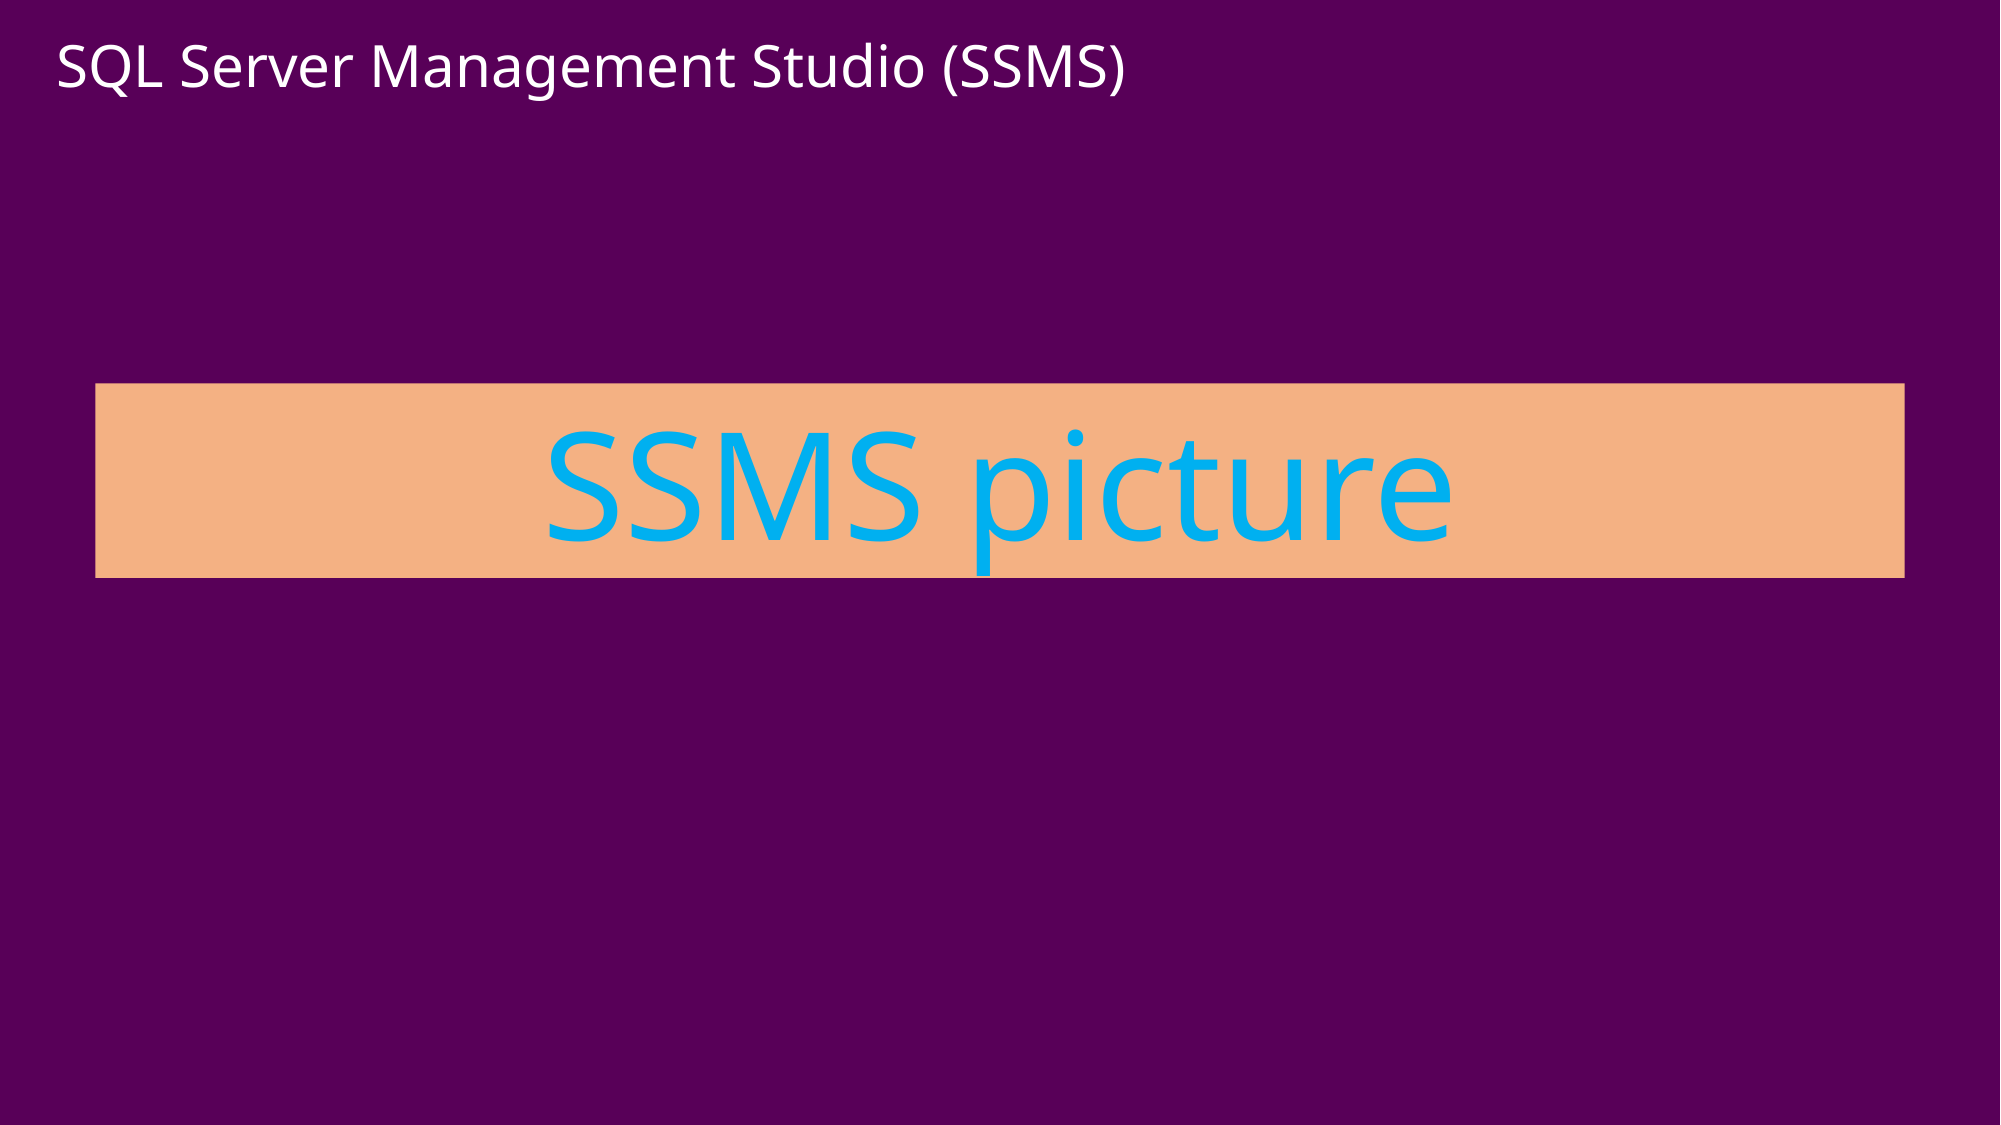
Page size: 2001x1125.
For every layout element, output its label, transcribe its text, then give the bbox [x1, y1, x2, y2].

text_box SSMS picture [95, 383, 1905, 578]
text_box SQL Server Management Studio (SSMS) [0, 0, 2000, 134]
